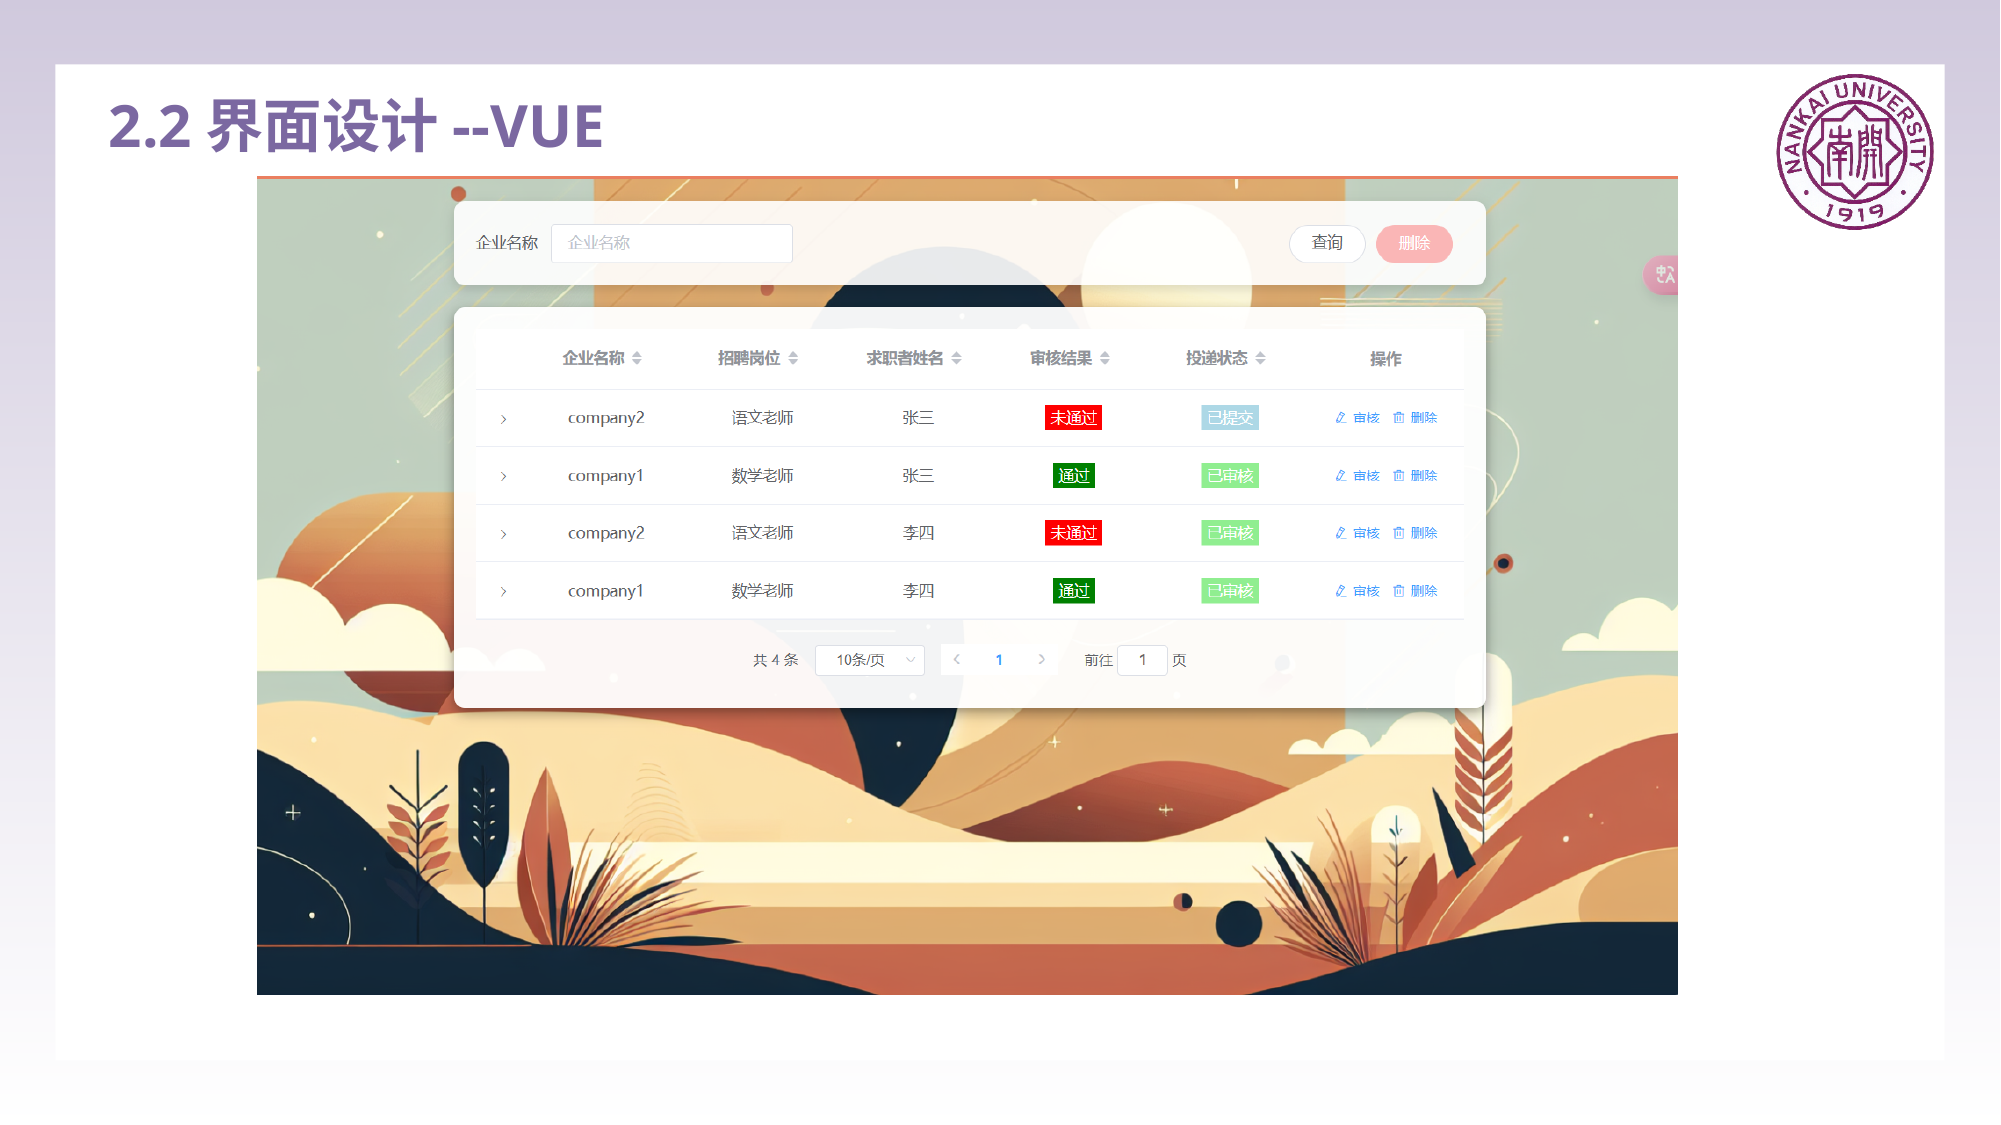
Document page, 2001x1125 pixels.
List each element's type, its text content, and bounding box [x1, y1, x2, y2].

picture [257, 176, 1678, 995]
text_box 2.2界面设计--VUE [94, 81, 675, 167]
picture [1769, 67, 1940, 237]
